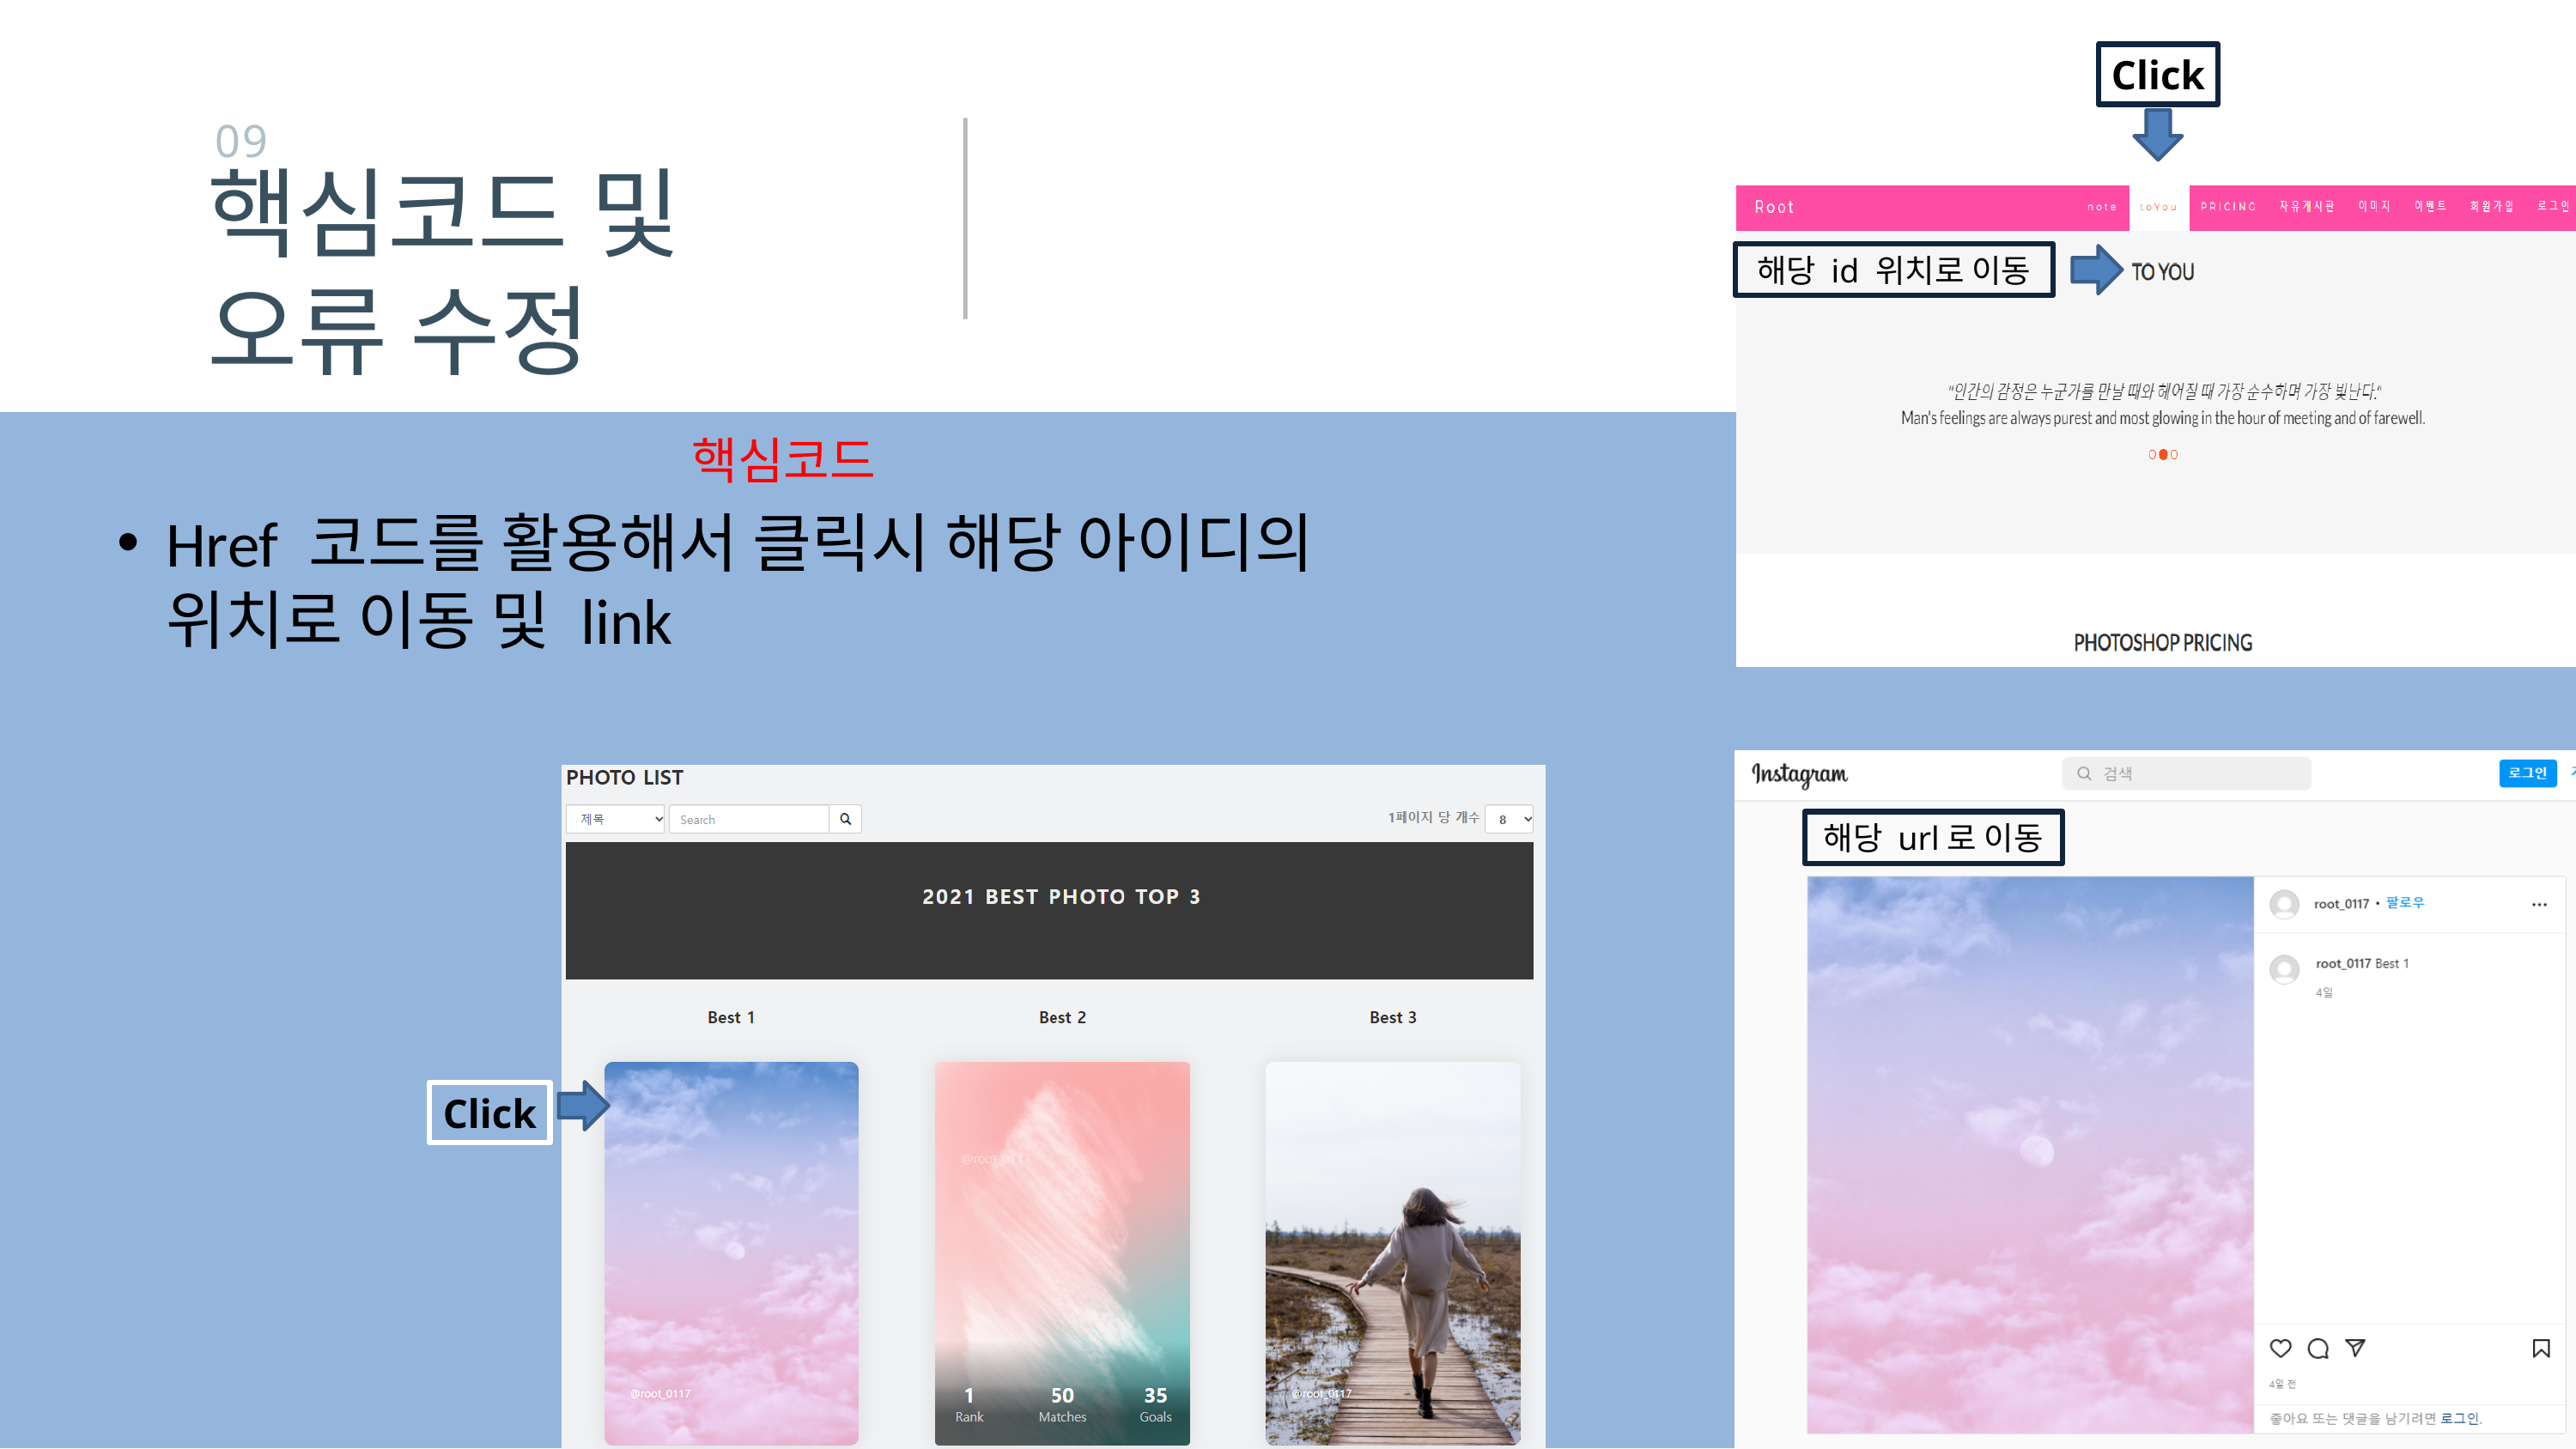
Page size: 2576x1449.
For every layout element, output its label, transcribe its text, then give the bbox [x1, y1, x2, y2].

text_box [864, 212, 1066, 224]
text_box 09 [202, 106, 919, 173]
picture [0, 185, 2576, 1449]
picture [960, 224, 970, 318]
text_box Click [2099, 44, 2218, 105]
picture [960, 118, 970, 212]
text_box [2132, 108, 2184, 162]
text_box 핵심코드 및 오류 수정 [194, 145, 1209, 395]
